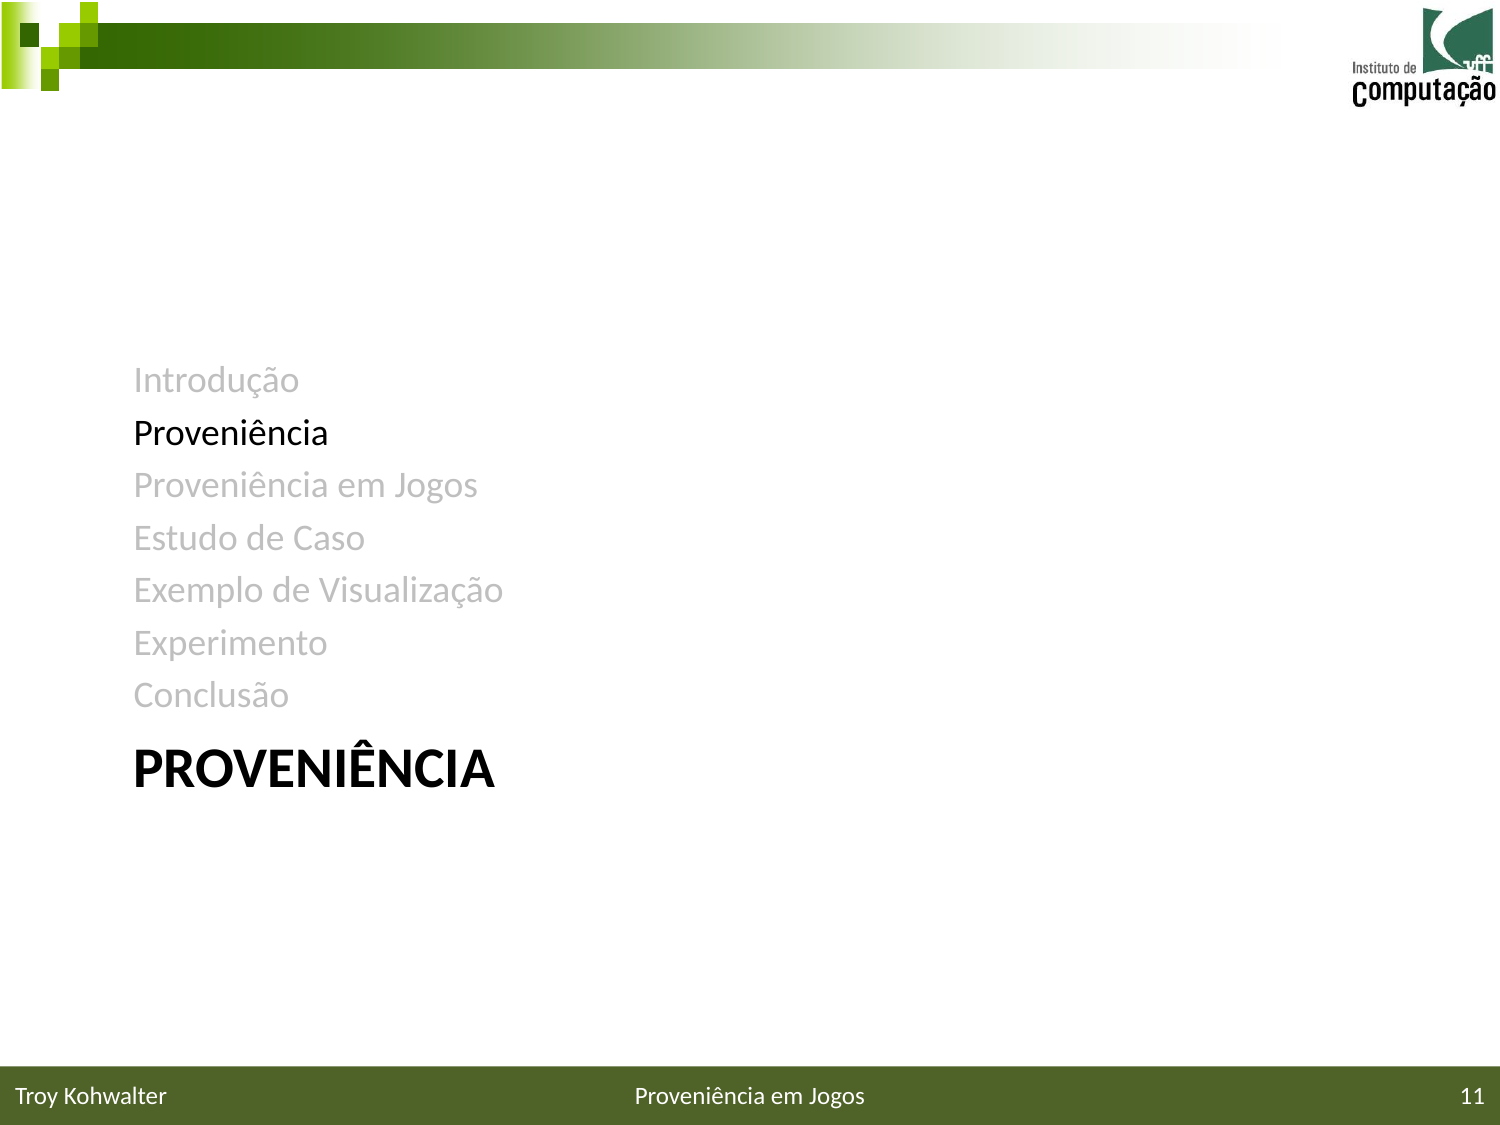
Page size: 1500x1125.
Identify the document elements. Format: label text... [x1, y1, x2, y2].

footer Proveniência em Jogos [512, 1065, 988, 1125]
slide_number Troy Kohwalter [0, 1065, 350, 1125]
list Introdução Proveniência Proveniência em Jogos Estudo de Caso Exemplo de Visualização Experimento Conclusão [118, 476, 1394, 723]
slide_number 11 [1149, 1065, 1500, 1125]
title Proveniência [118, 723, 1394, 947]
